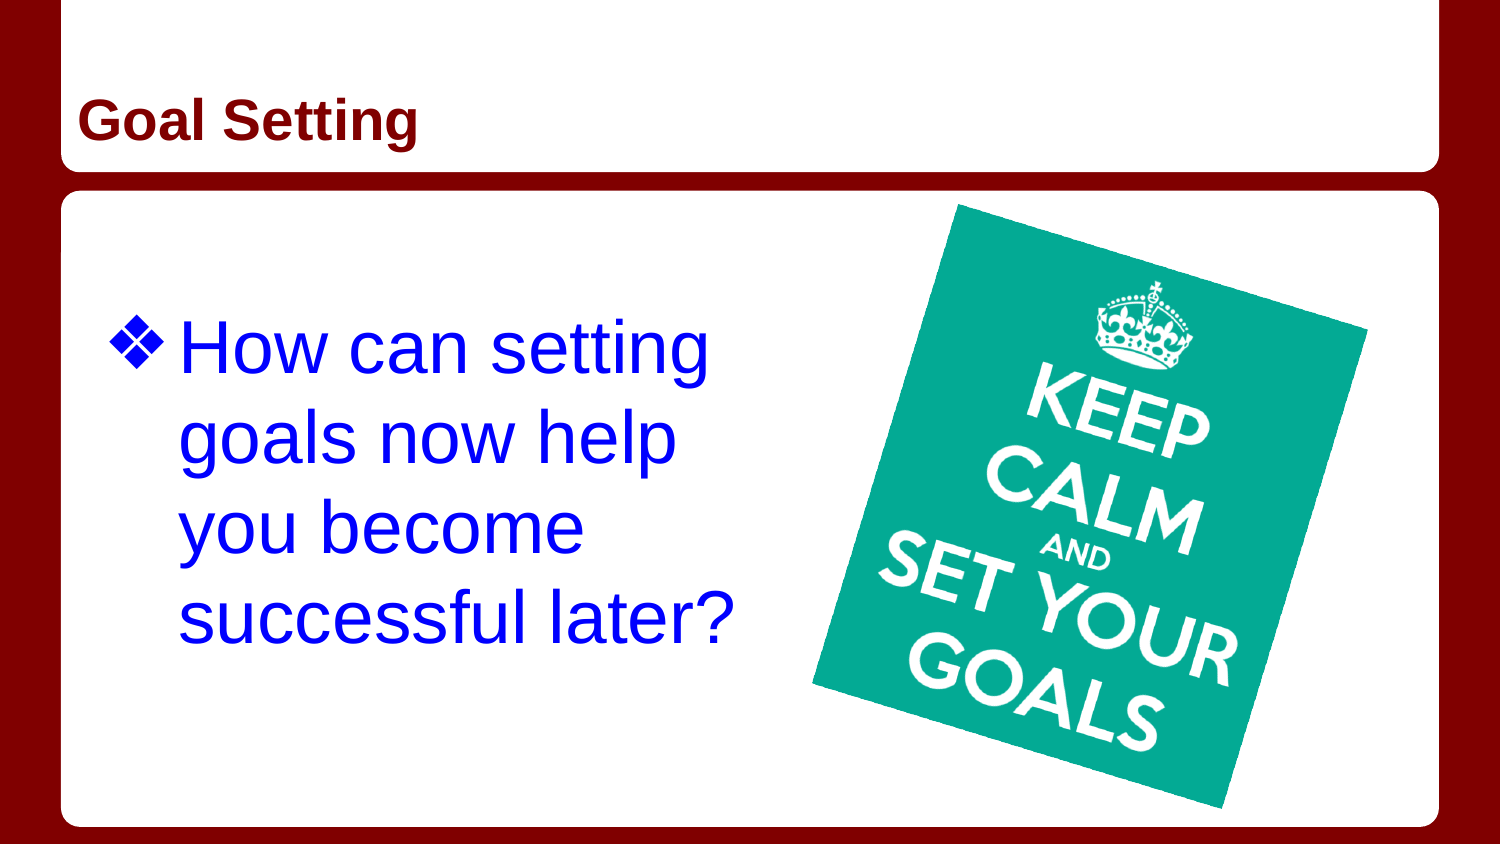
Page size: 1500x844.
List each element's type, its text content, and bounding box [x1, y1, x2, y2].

picture [813, 205, 1367, 808]
list How can setting goals now help you become successful later? [88, 196, 821, 745]
title Goal Setting [62, 26, 1413, 168]
